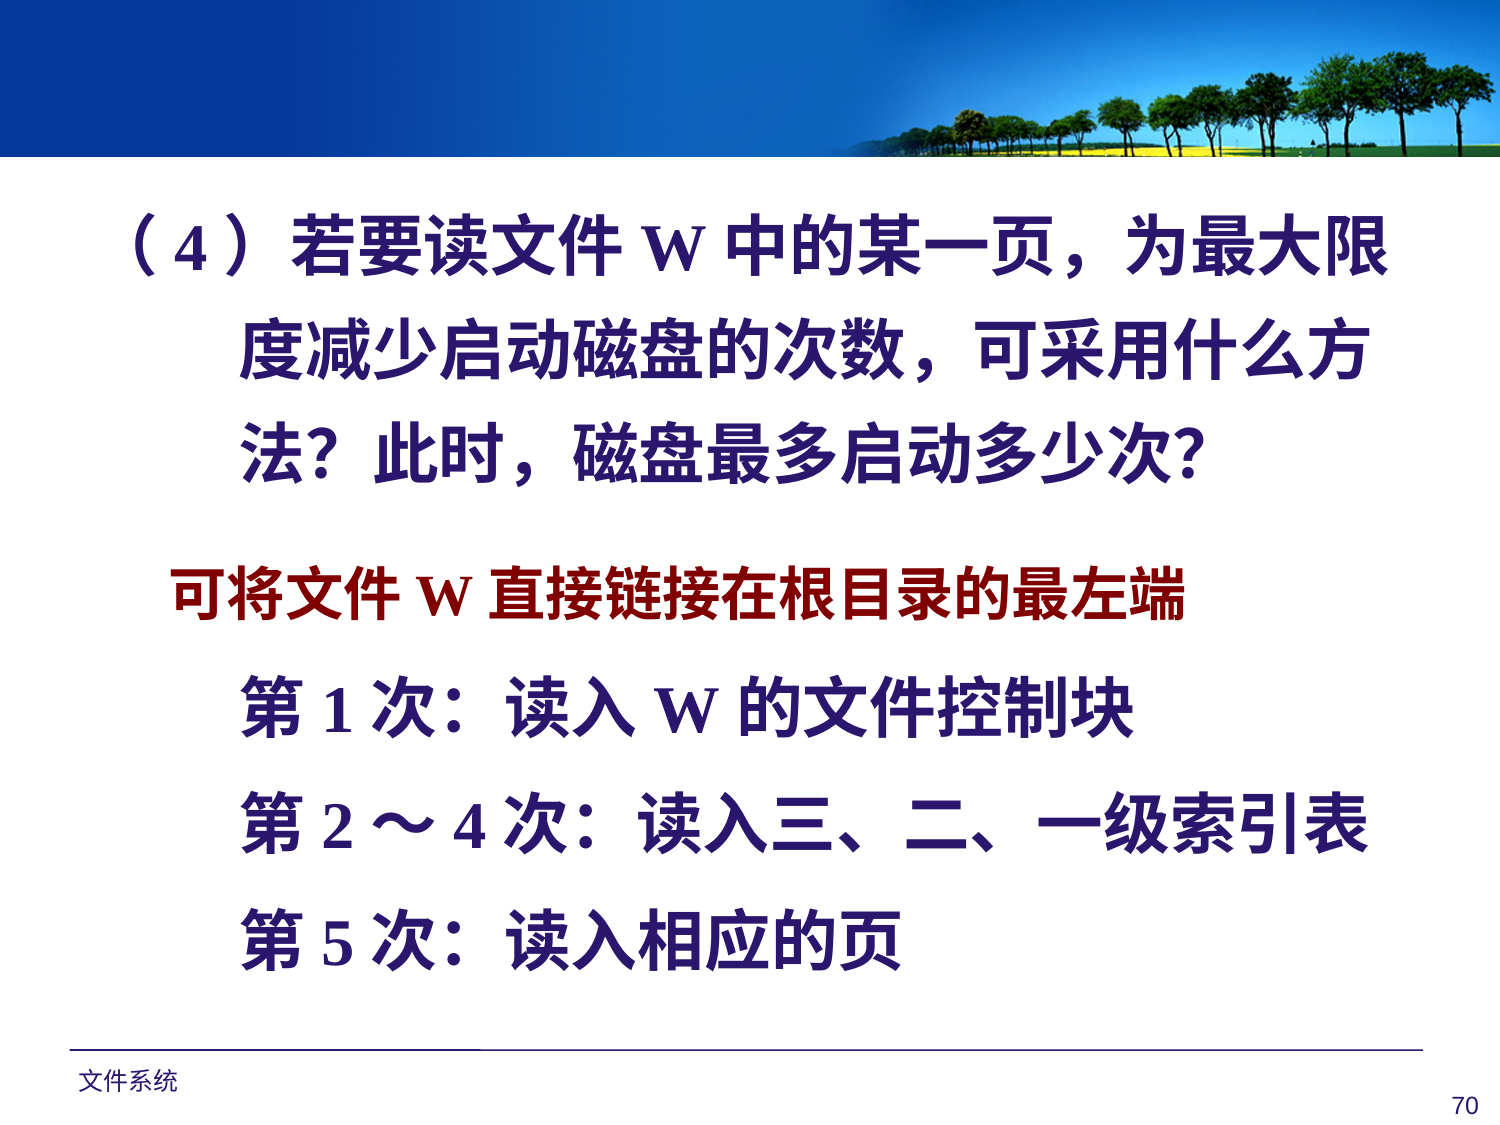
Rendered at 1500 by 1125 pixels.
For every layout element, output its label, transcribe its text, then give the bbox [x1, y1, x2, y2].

slide_number 70 [1143, 1081, 1495, 1118]
text_box （4）若要读文件W中的某一页，为最大限度减少启动磁盘的次数，可采用什么方法？此时，磁盘最多启动多少次？ 可将文件W直接链接在根目录的最左端 第1次：读入W的文件控制块 第2～4次：读入三、二、一级索引表 第5次：读入相应的页 [76, 172, 1424, 986]
picture [0, 0, 1500, 157]
slide_number 文件系统 [63, 1057, 414, 1095]
